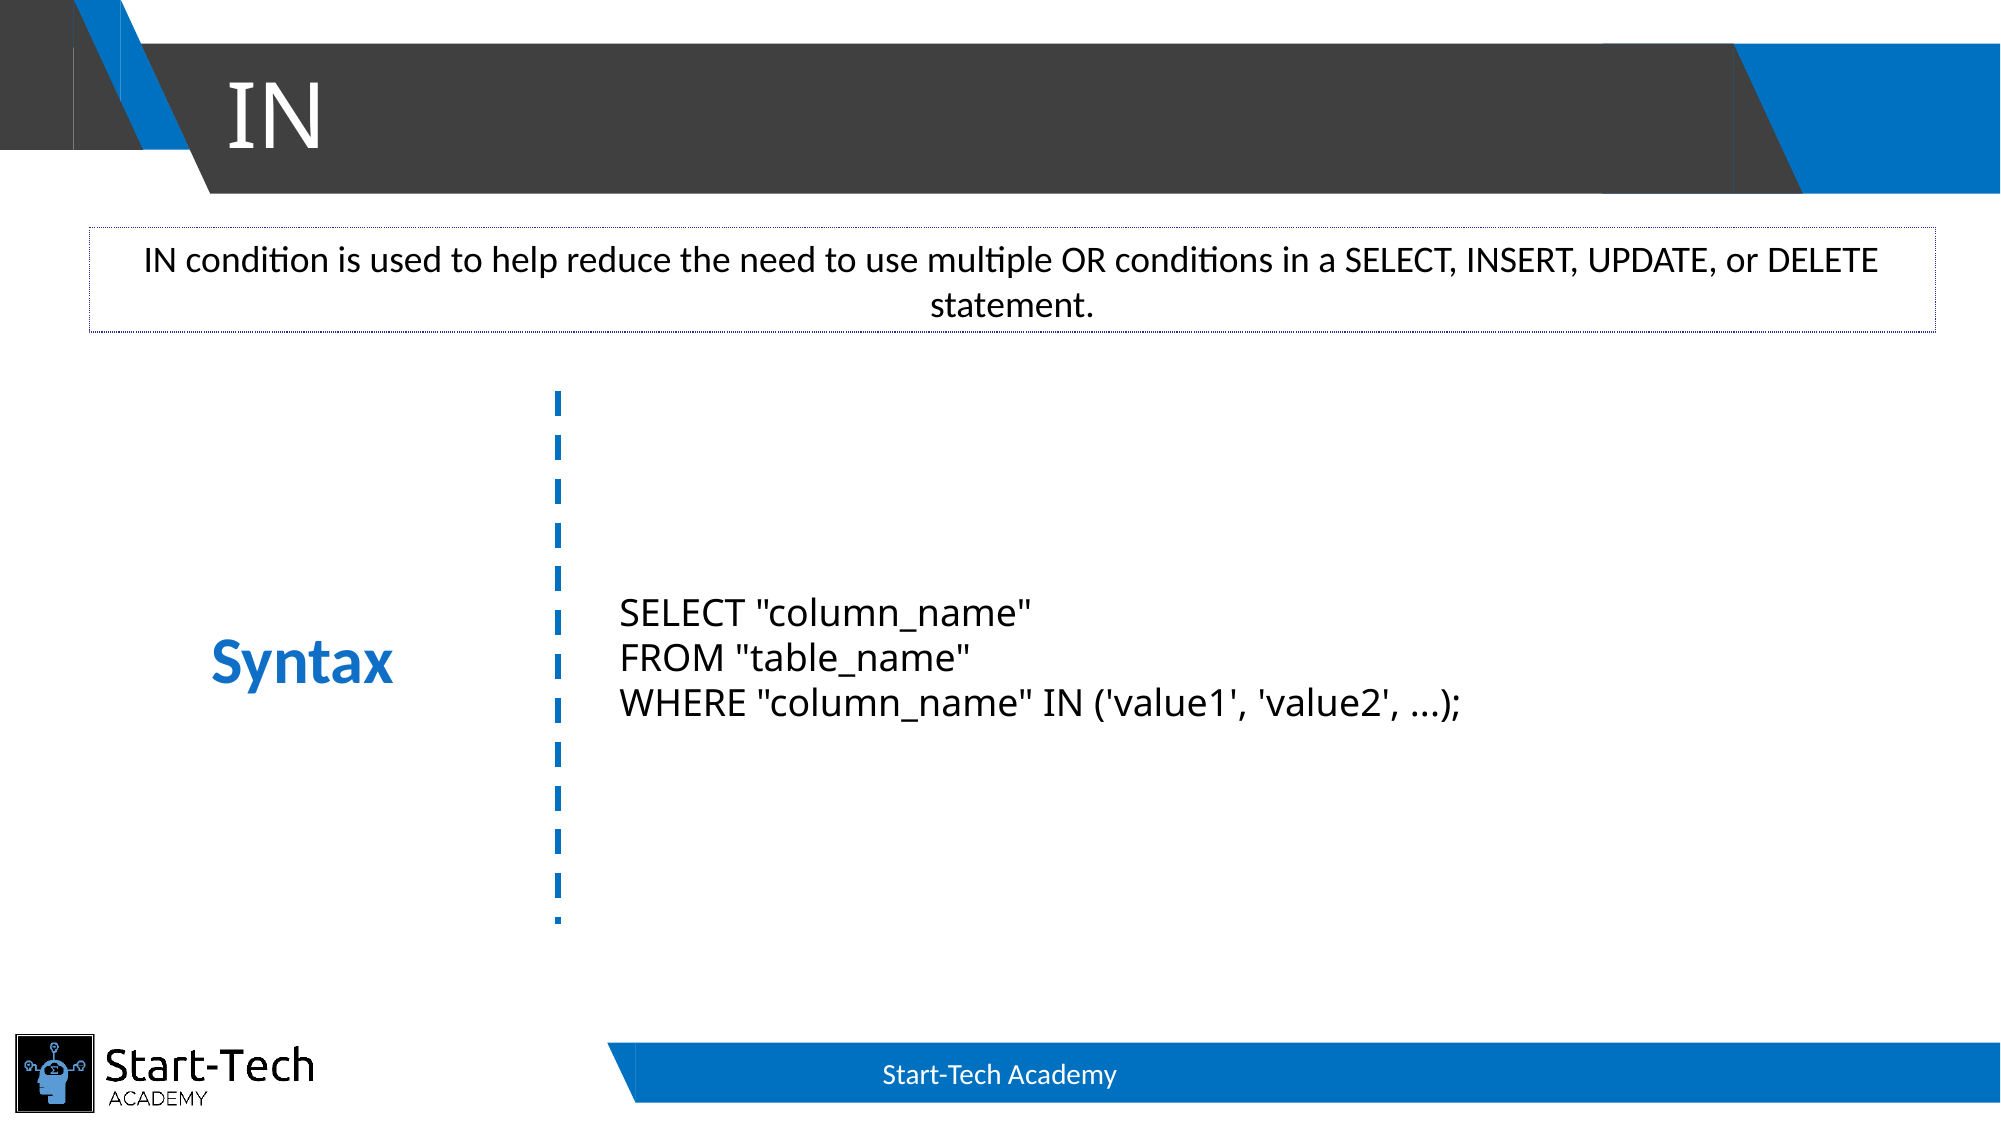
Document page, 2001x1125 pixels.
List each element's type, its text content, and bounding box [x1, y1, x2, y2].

picture [5, 1023, 333, 1123]
text_box Syntax [47, 609, 557, 705]
title IN [211, 9, 1734, 227]
text_box IN condition is used to help reduce the need to use multiple OR conditions in a SELECT, INSERT, UPDATE, or DELETE statement. [89, 227, 1936, 333]
text_box SELECT "column_name" FROM "table_name" WHERE "column_name" IN ('value1', 'value2', ...); [604, 581, 1844, 732]
footer Start-Tech Academy [662, 1042, 1338, 1103]
